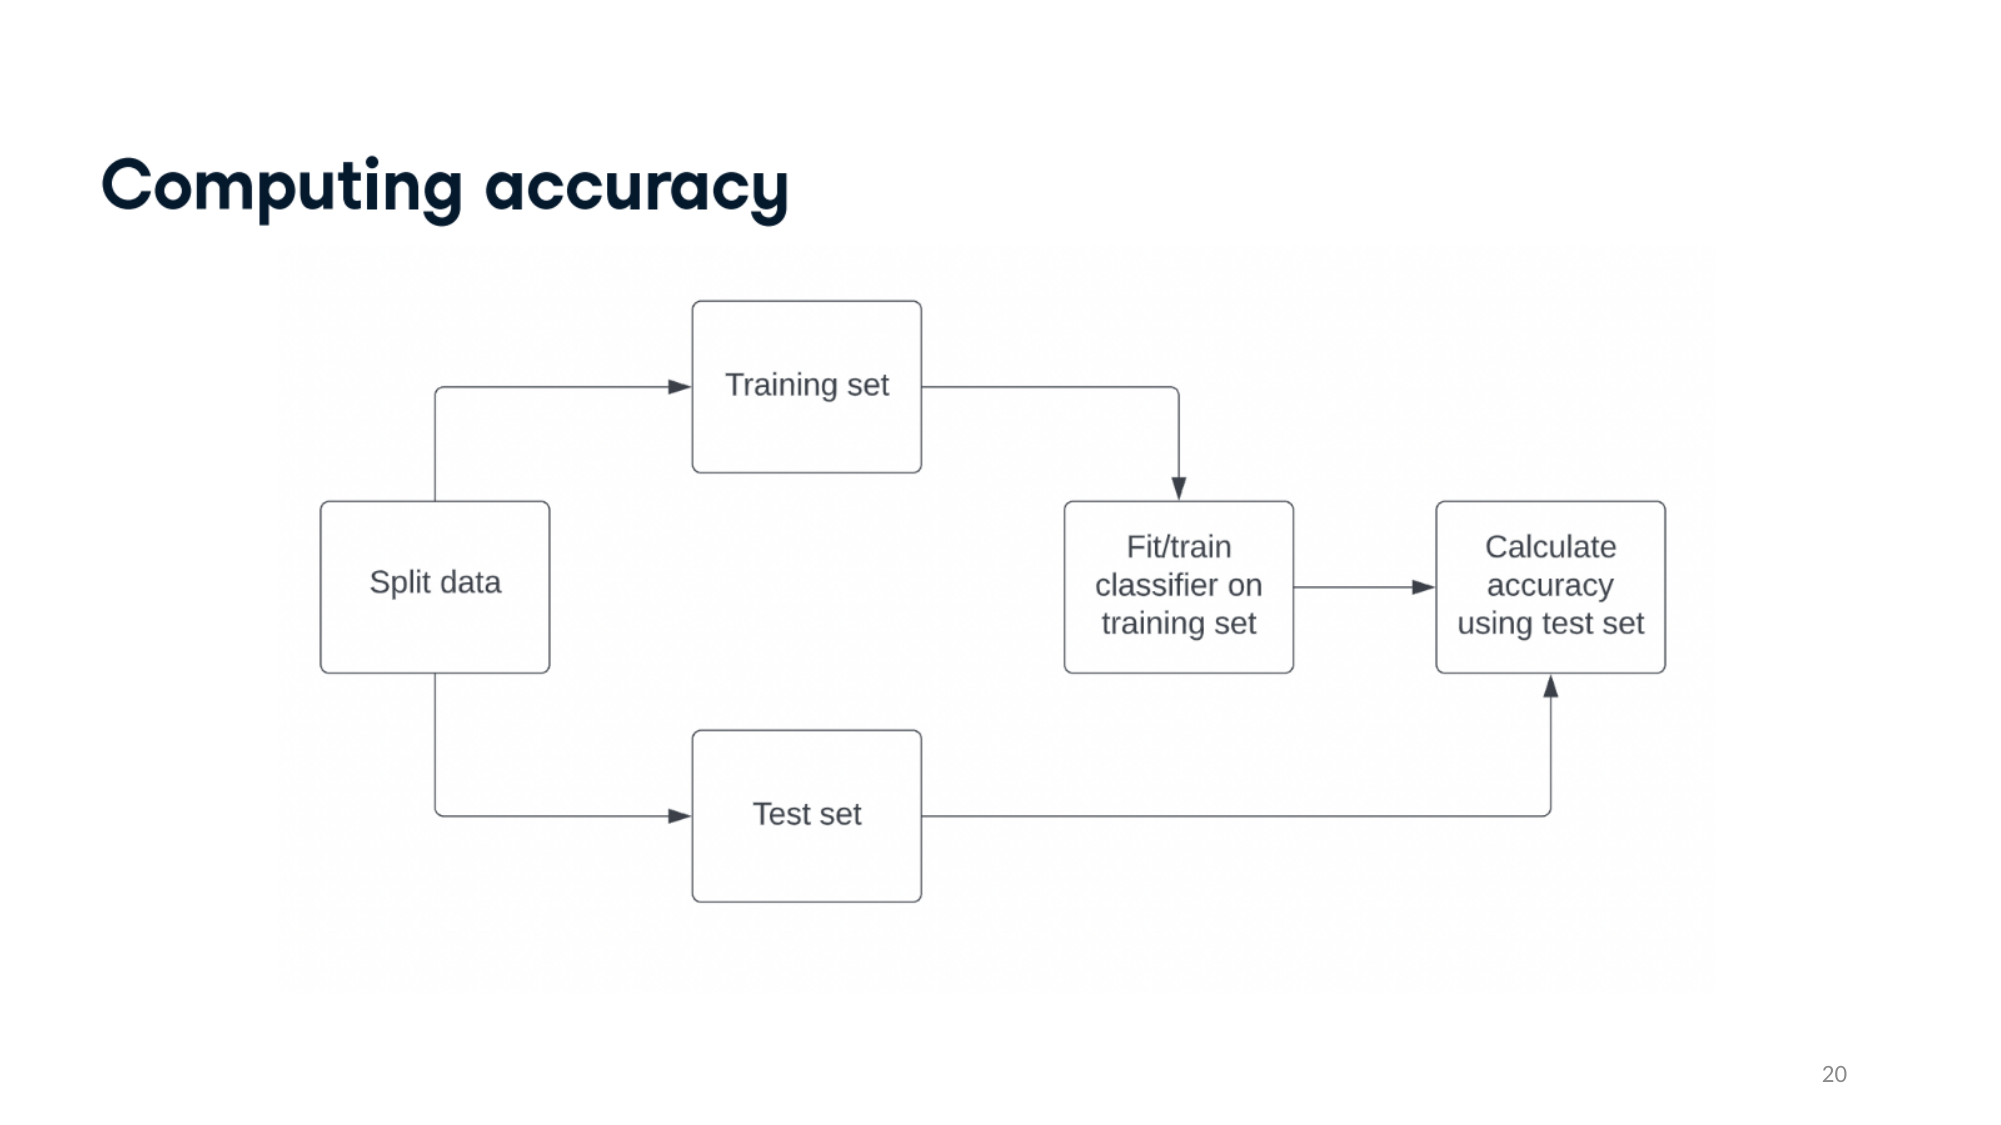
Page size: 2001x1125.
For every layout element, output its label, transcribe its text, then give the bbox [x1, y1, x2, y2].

picture [72, 132, 1928, 993]
slide_number 20 [1412, 1042, 1863, 1103]
